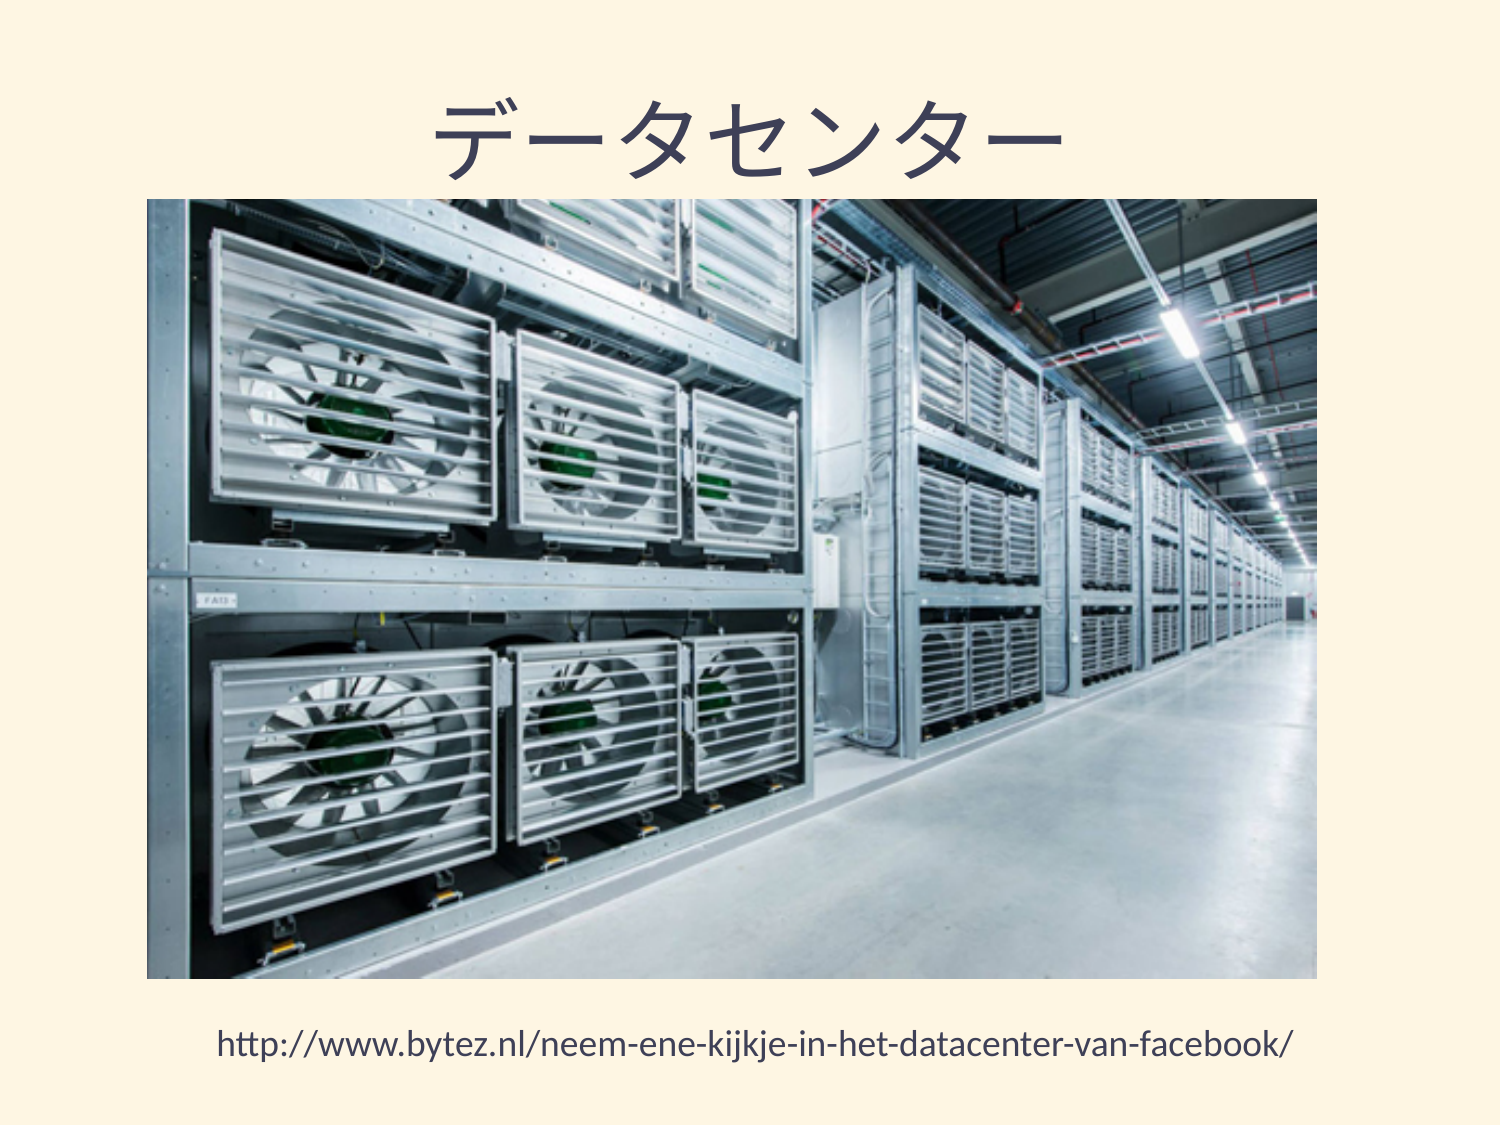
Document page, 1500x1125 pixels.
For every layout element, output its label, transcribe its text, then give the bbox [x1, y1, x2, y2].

text_box http://www.bytez.nl/neem-ene-kijkje-in-het-datacenter-van-facebook/ [201, 1011, 1310, 1072]
title データセンター [75, 45, 1425, 233]
picture [147, 198, 1318, 979]
